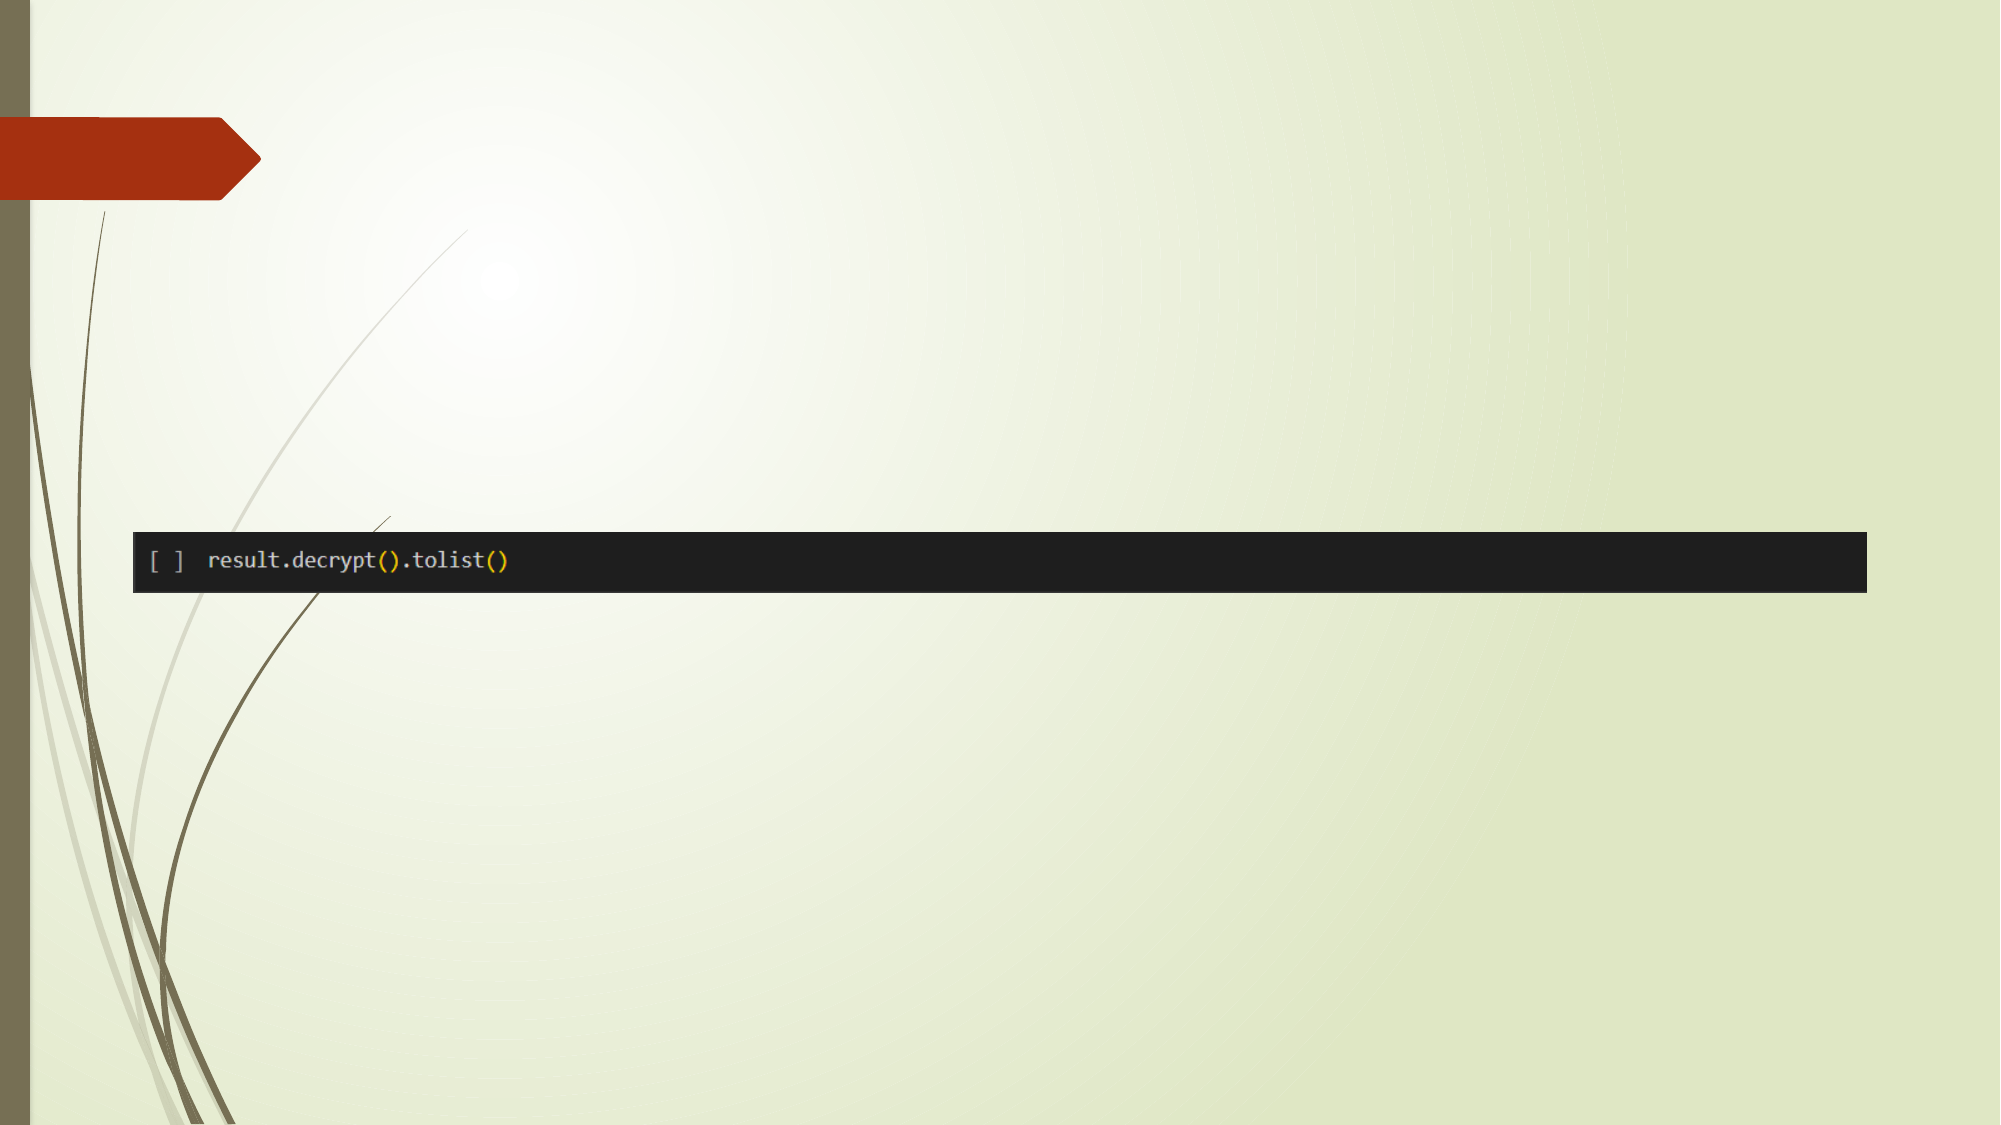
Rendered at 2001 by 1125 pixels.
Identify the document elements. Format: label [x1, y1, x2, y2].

picture [132, 532, 1868, 593]
